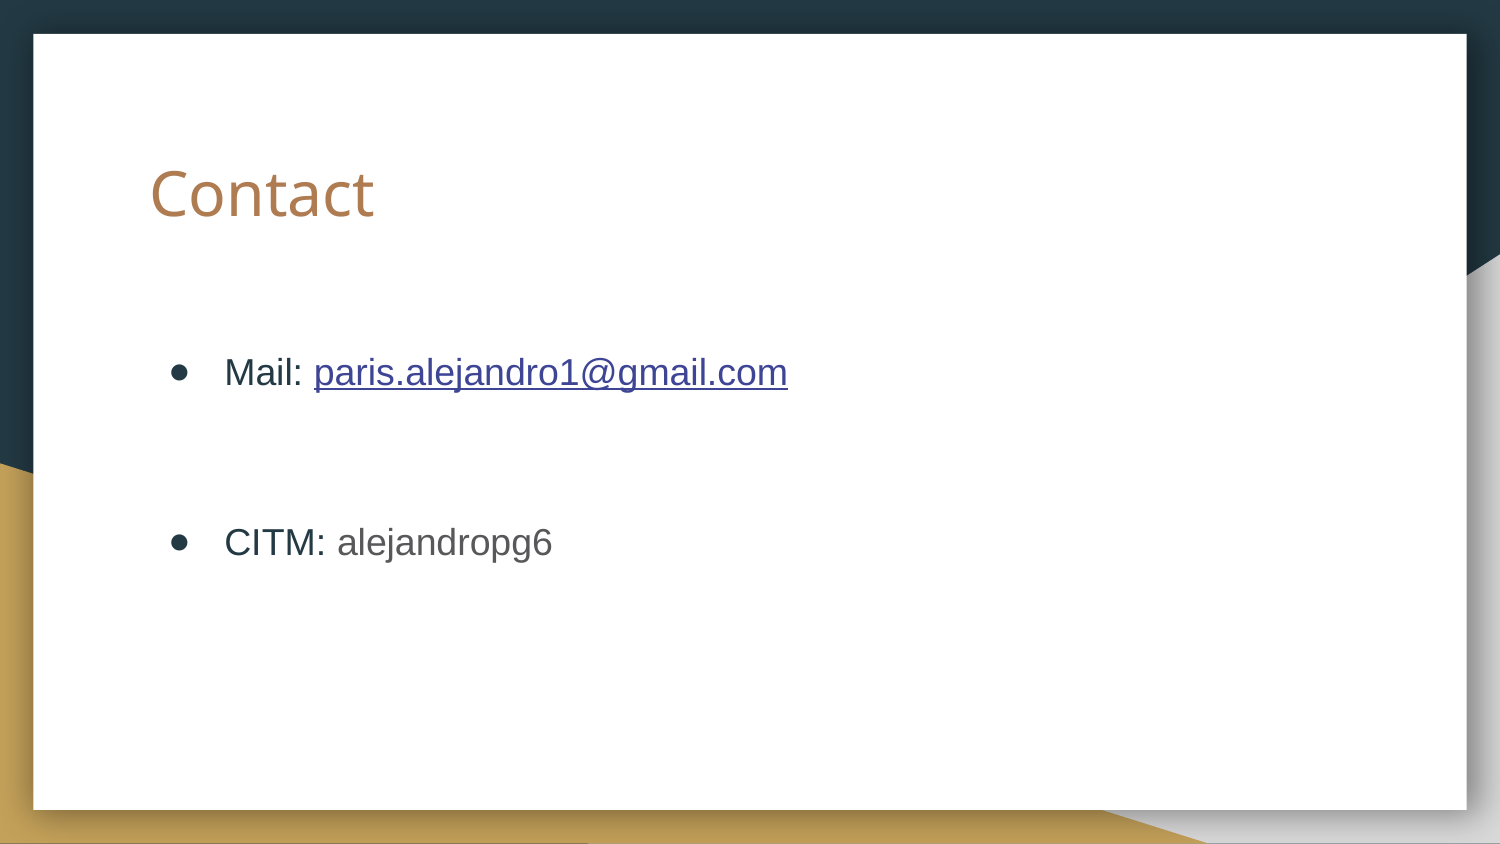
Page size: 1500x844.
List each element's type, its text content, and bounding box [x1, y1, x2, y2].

title Contact [134, 138, 1366, 296]
list Mail: paris.alejandro1@gmail.com CITM: alejandropg6 [134, 326, 1366, 729]
